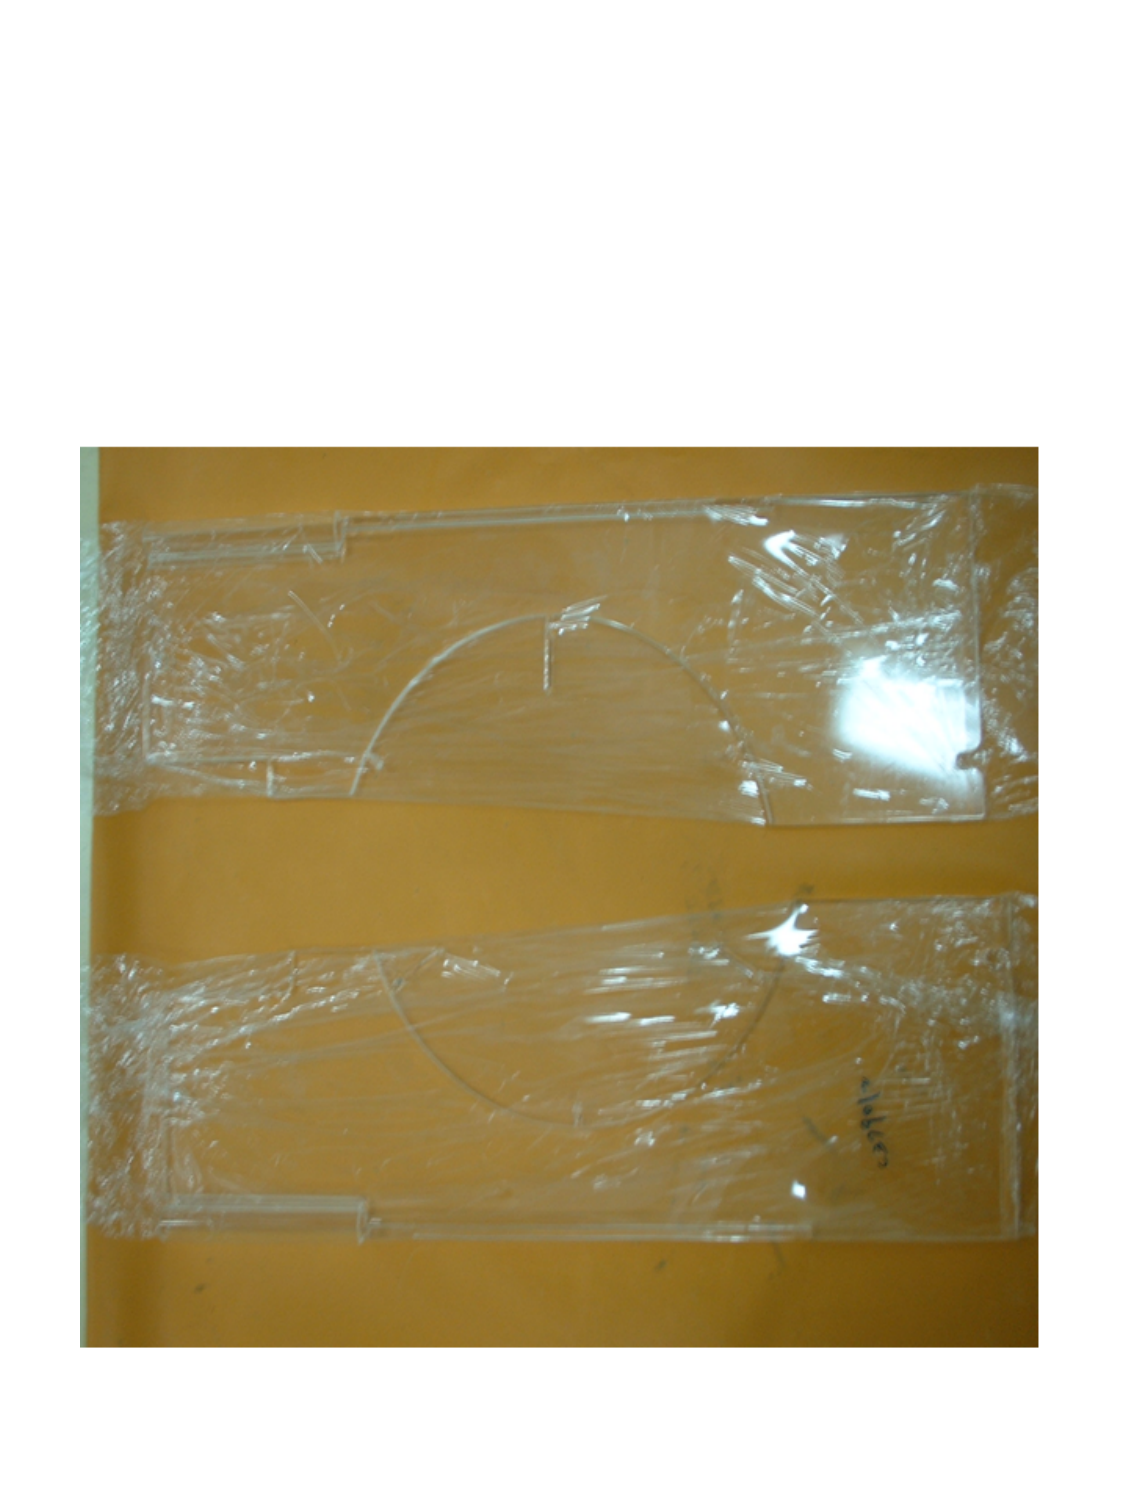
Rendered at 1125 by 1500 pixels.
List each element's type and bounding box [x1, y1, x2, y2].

picture [79, 148, 1045, 1352]
